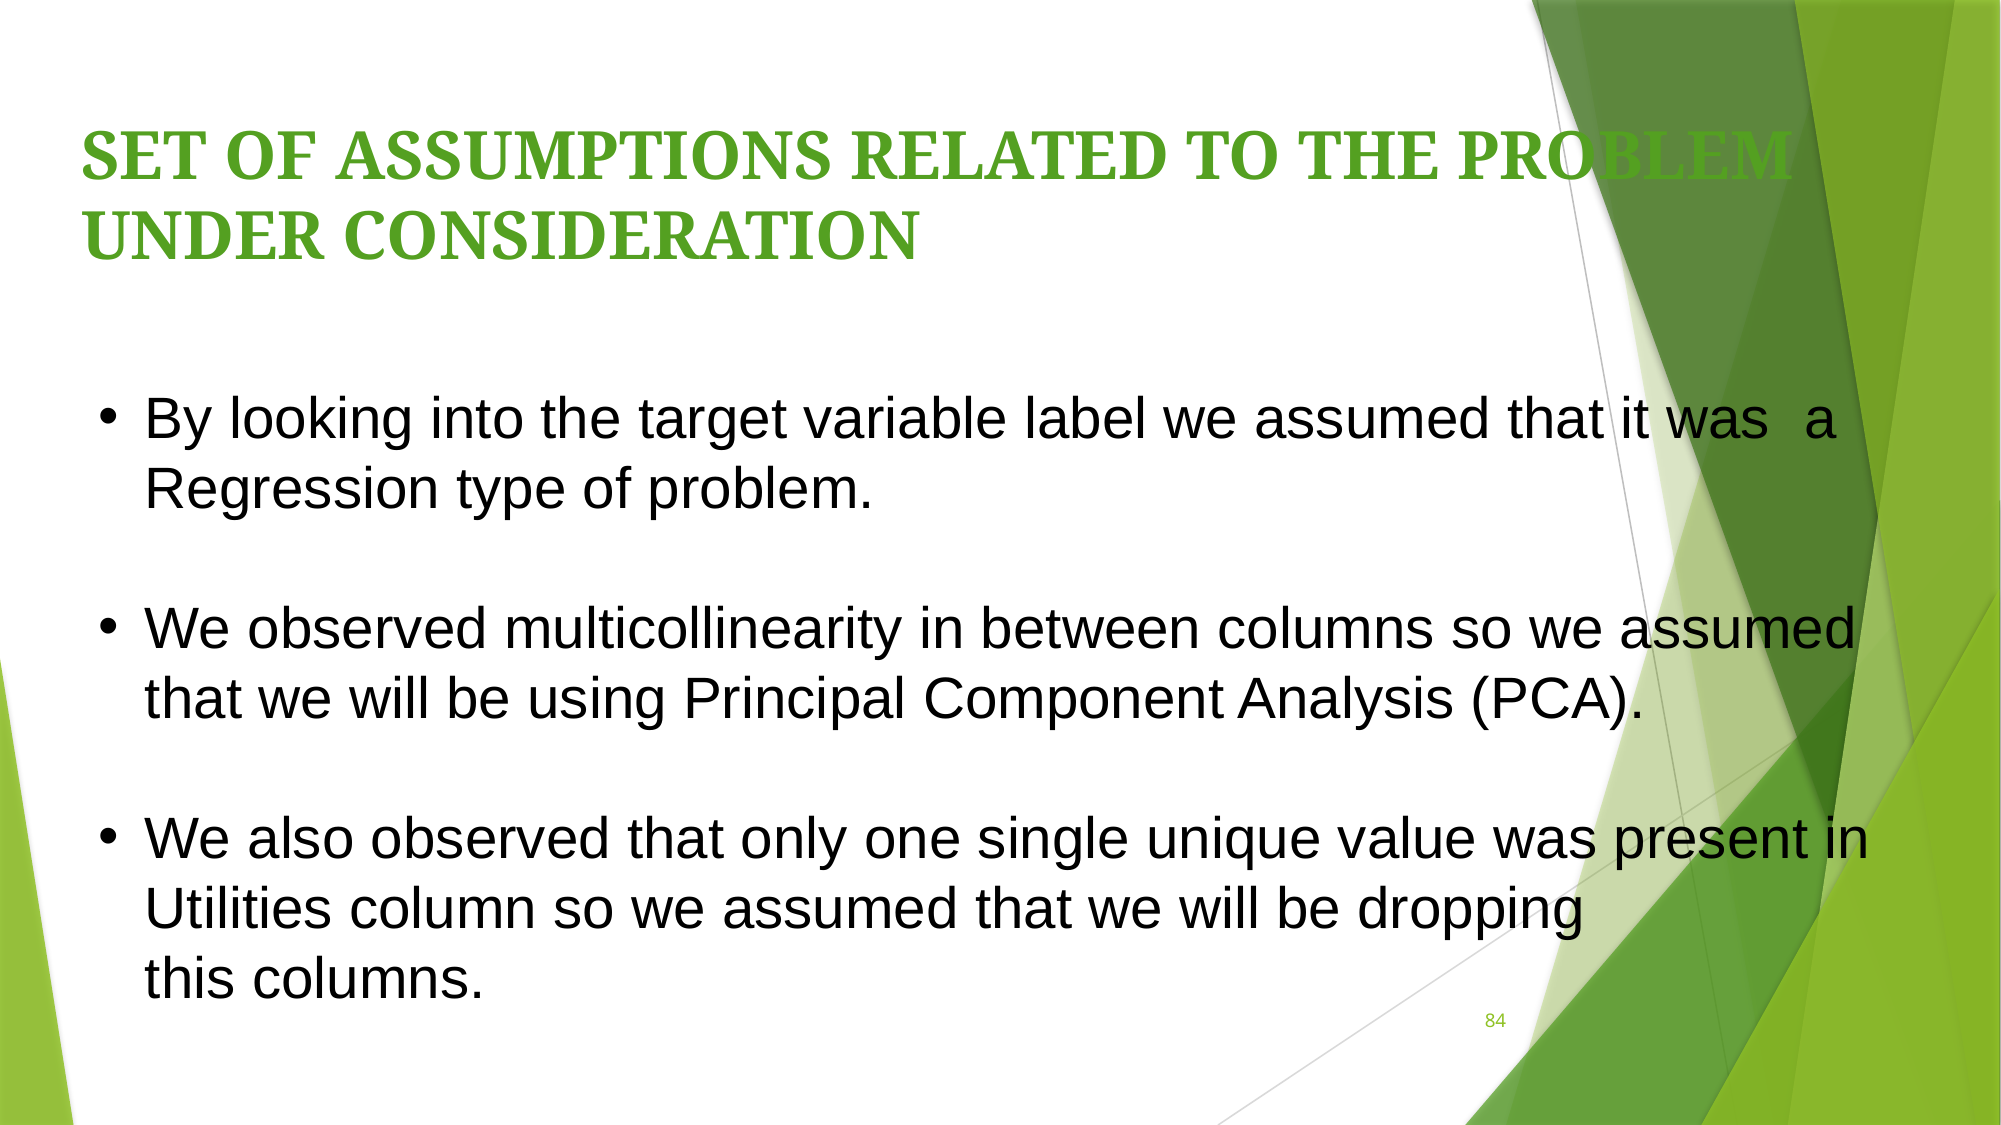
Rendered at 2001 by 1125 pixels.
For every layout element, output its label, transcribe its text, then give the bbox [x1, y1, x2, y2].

text_box SET OF ASSUMPTIONS RELATED TO THE PROBLEM UNDER CONSIDERATION [66, 105, 1941, 281]
slide_number 84 [1409, 991, 1522, 1051]
text_box By looking into the target variable label we assumed that it was a Regression type of problem. We observed multicollinearity in between columns so we assumed that we will be using Principal Component Analysis (PCA). We also observed that only one single unique value was present in Utilities column so we assumed that we will be dropping this columns. [83, 372, 1941, 1018]
